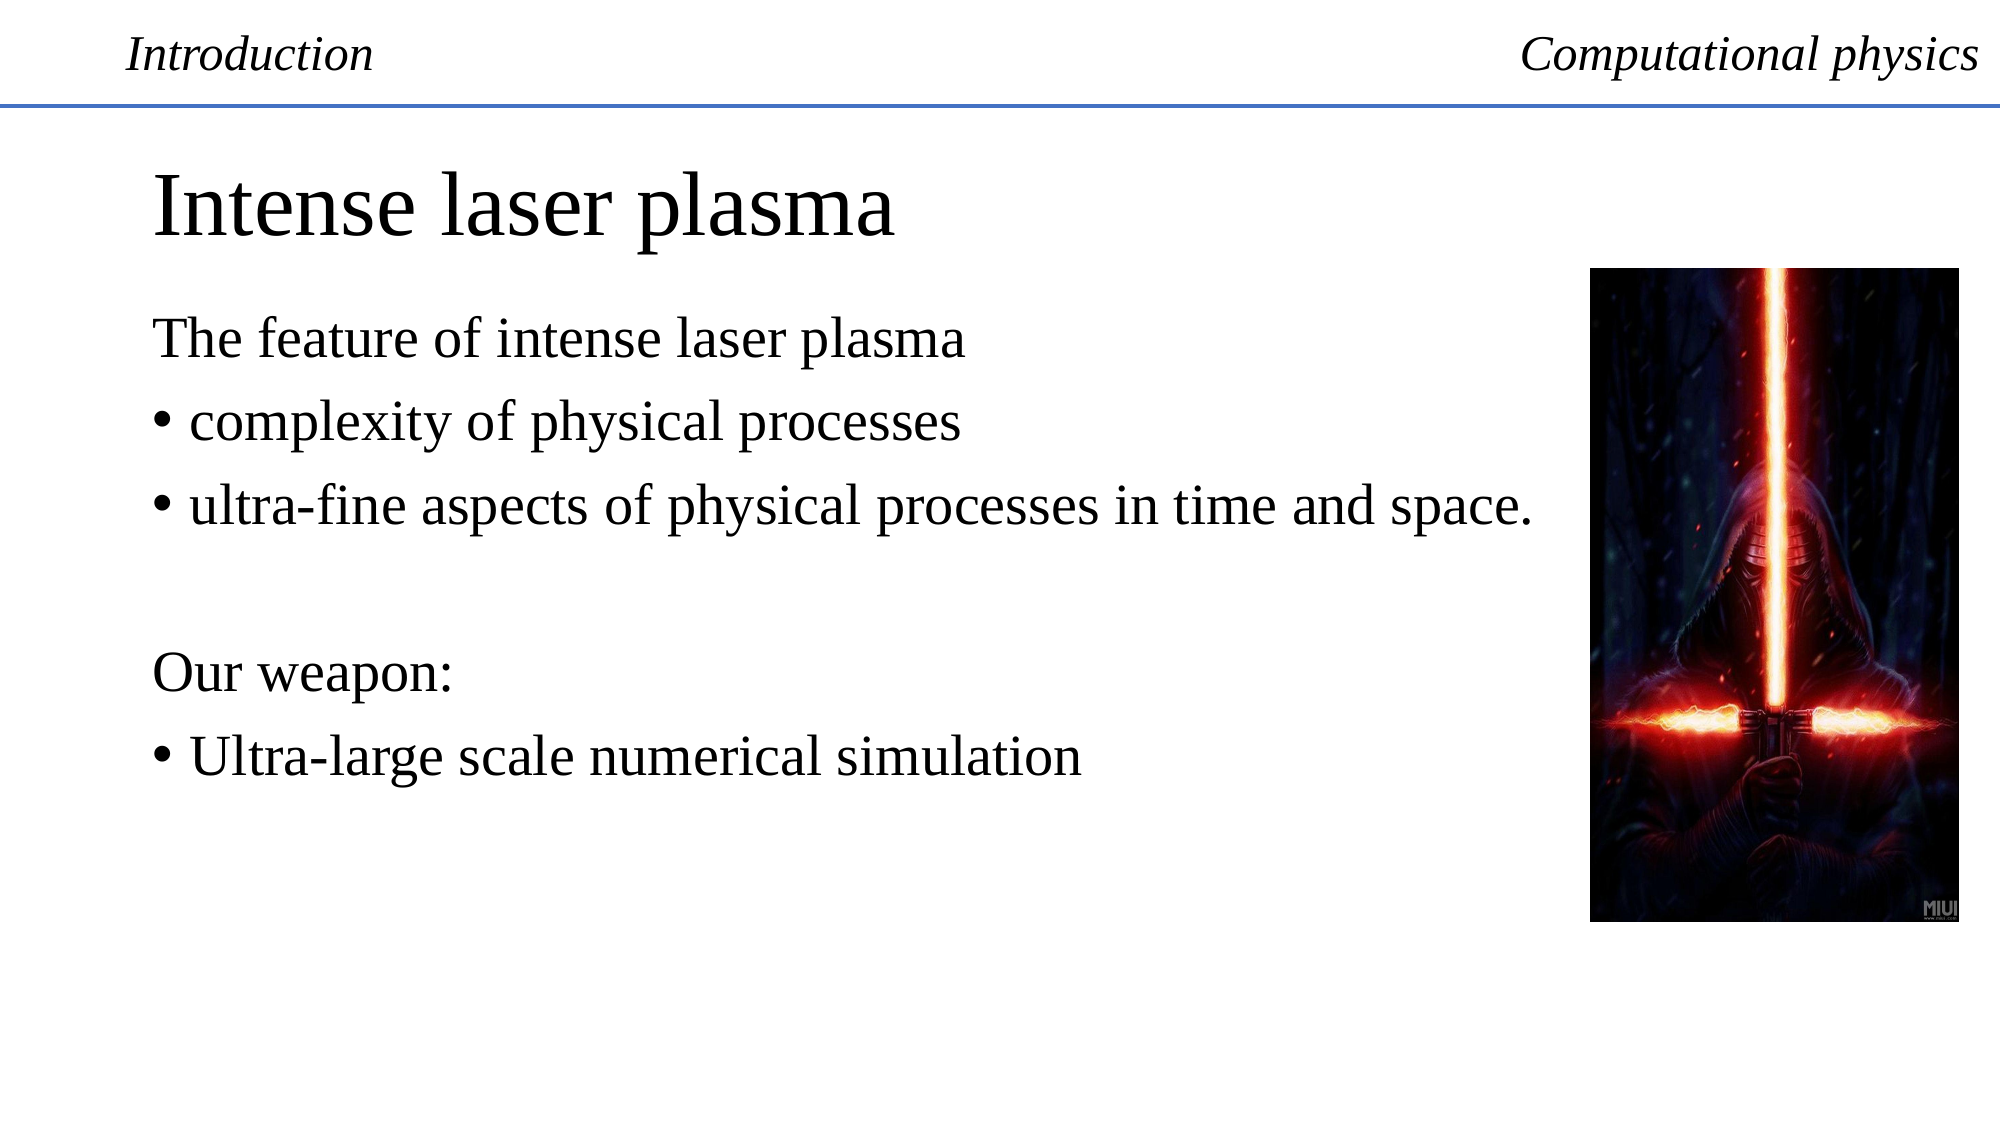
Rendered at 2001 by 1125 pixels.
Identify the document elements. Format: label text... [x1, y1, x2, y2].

picture [1590, 268, 1959, 922]
title Intense laser plasma [137, 111, 1545, 299]
text_box Computational physics [1504, 13, 1995, 88]
text_box Introduction [110, 13, 389, 88]
list The feature of intense laser plasma complexity of physical processes ultra-fine aspects of physical processes in time and space. Our weapon: Ultra-large scale numerical simulation [137, 299, 1863, 1014]
